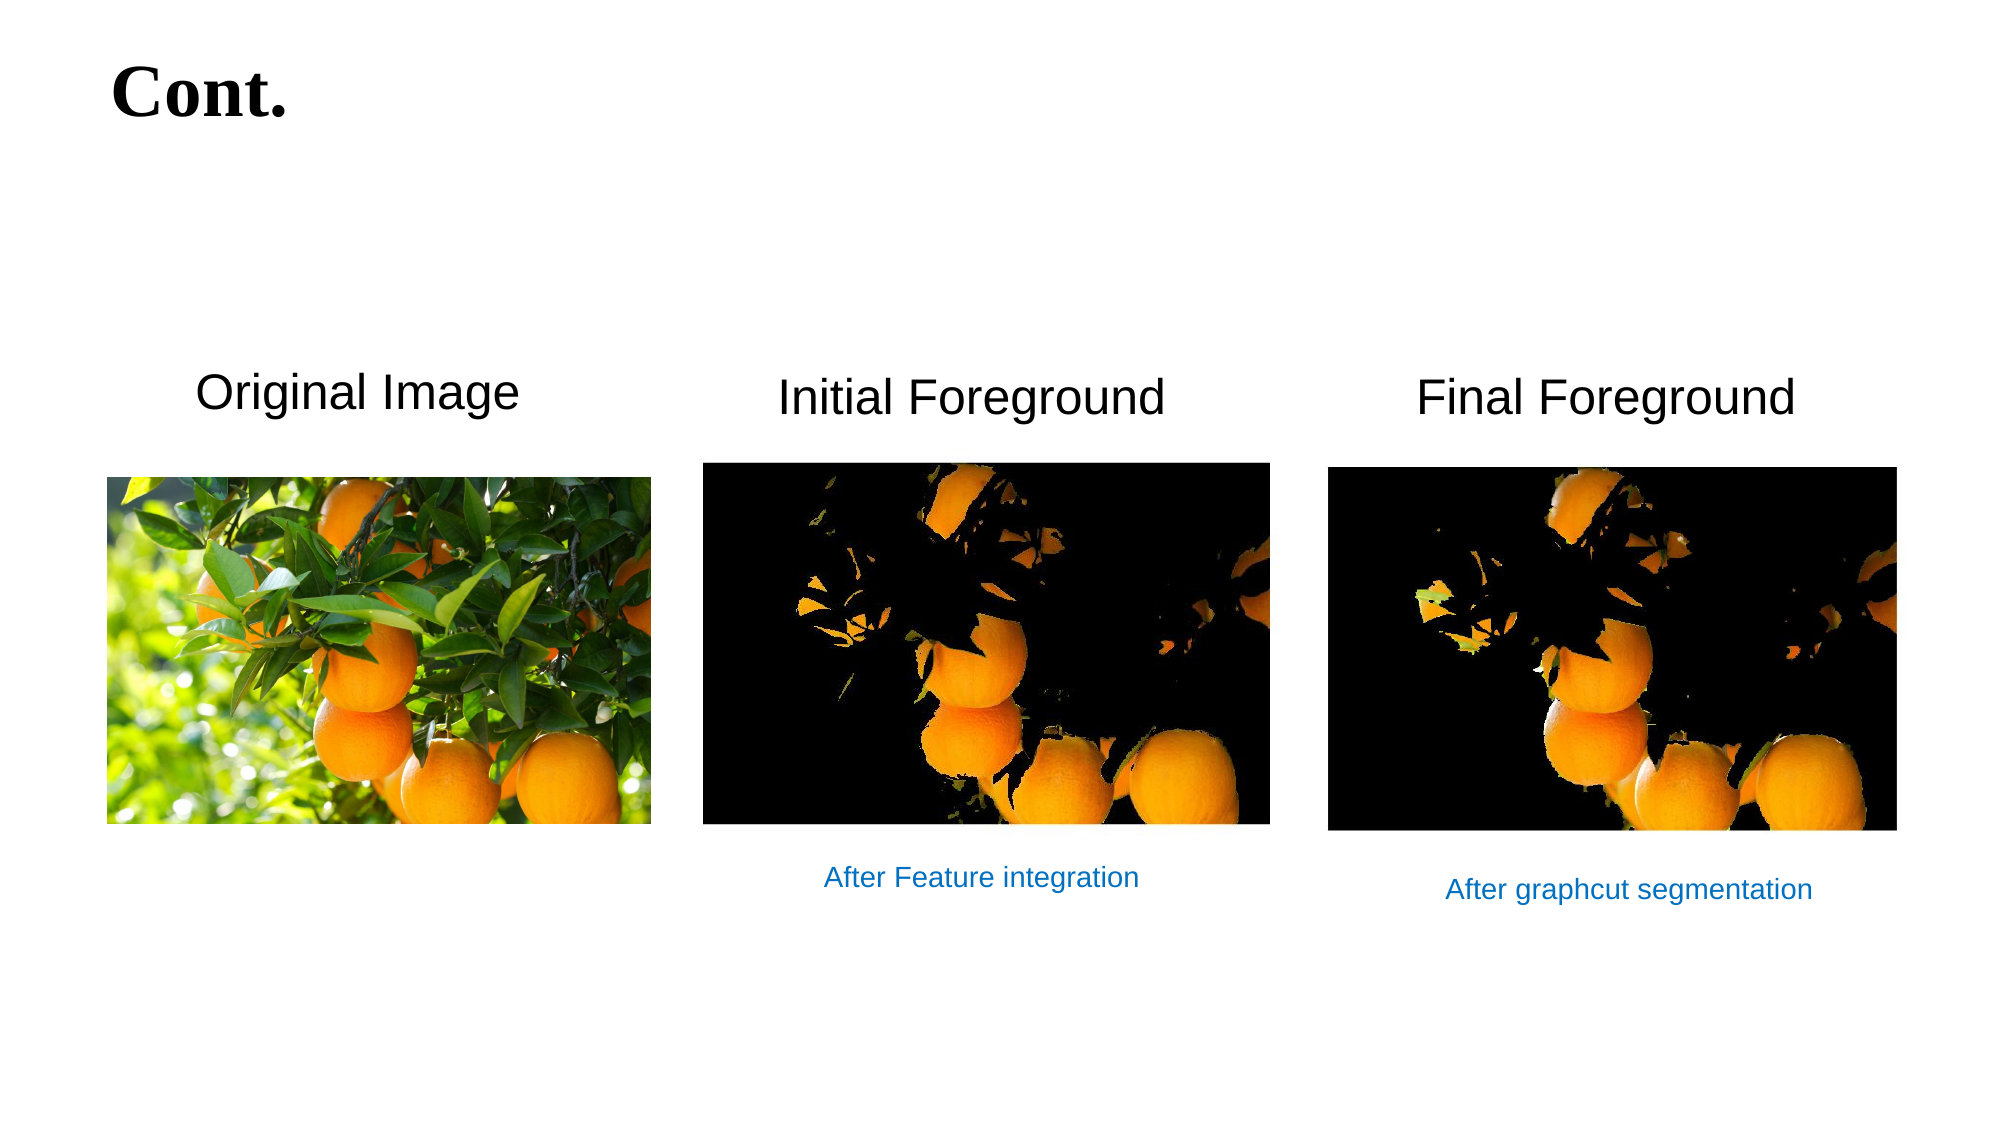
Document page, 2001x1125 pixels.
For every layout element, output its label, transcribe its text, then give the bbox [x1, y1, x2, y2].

text_box Final Foreground [1401, 327, 1877, 432]
picture [674, 417, 1298, 882]
text_box Cont. [96, 33, 1453, 139]
picture [1321, 464, 1906, 834]
picture [107, 477, 651, 824]
text_box After graphcut segmentation [1430, 845, 1877, 913]
text_box Initial Foreground [762, 327, 1238, 417]
text_box After Feature integration [809, 882, 1255, 901]
text_box Original Image [180, 322, 552, 428]
